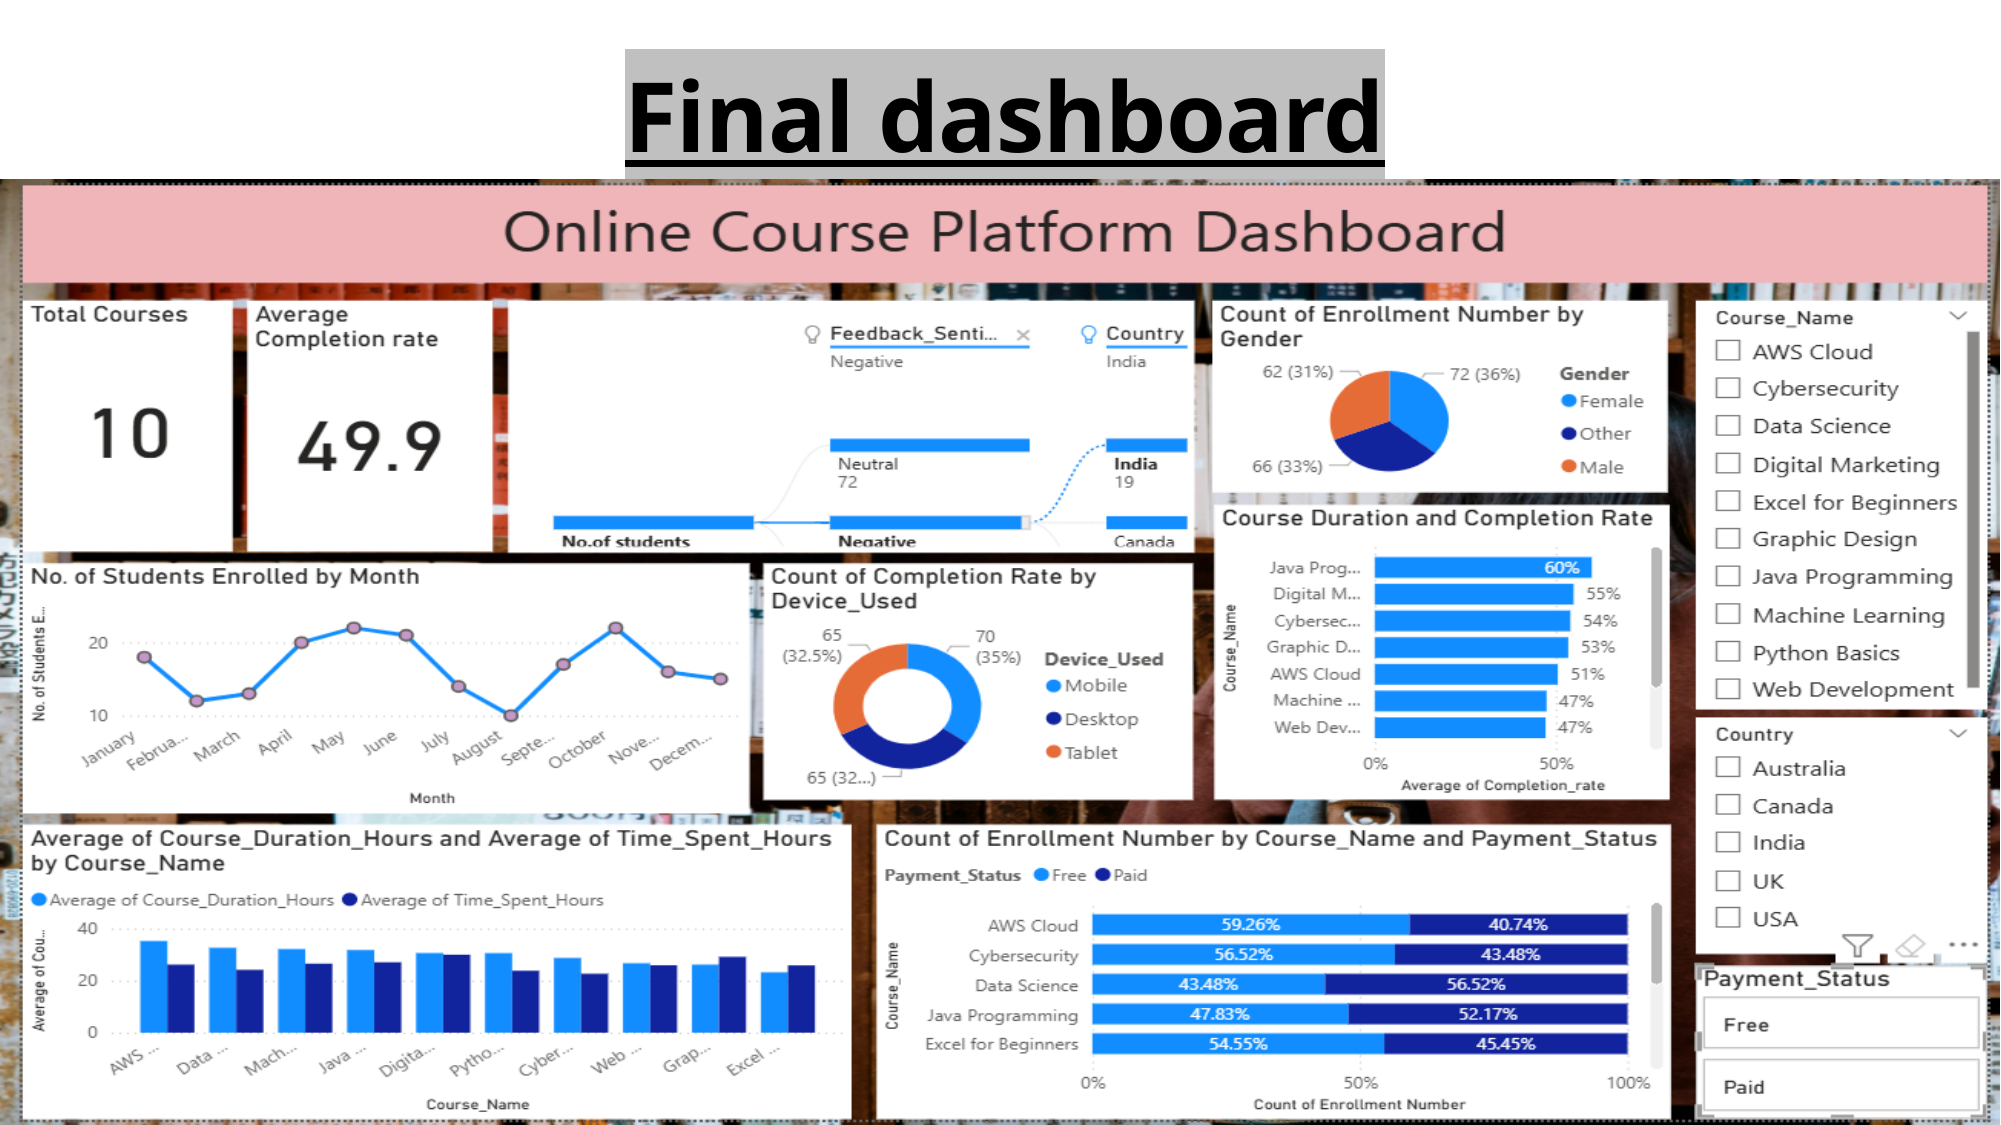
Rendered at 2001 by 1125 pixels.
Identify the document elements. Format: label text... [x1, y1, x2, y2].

title Final dashboard [180, 47, 1830, 175]
picture [0, 178, 2000, 1125]
